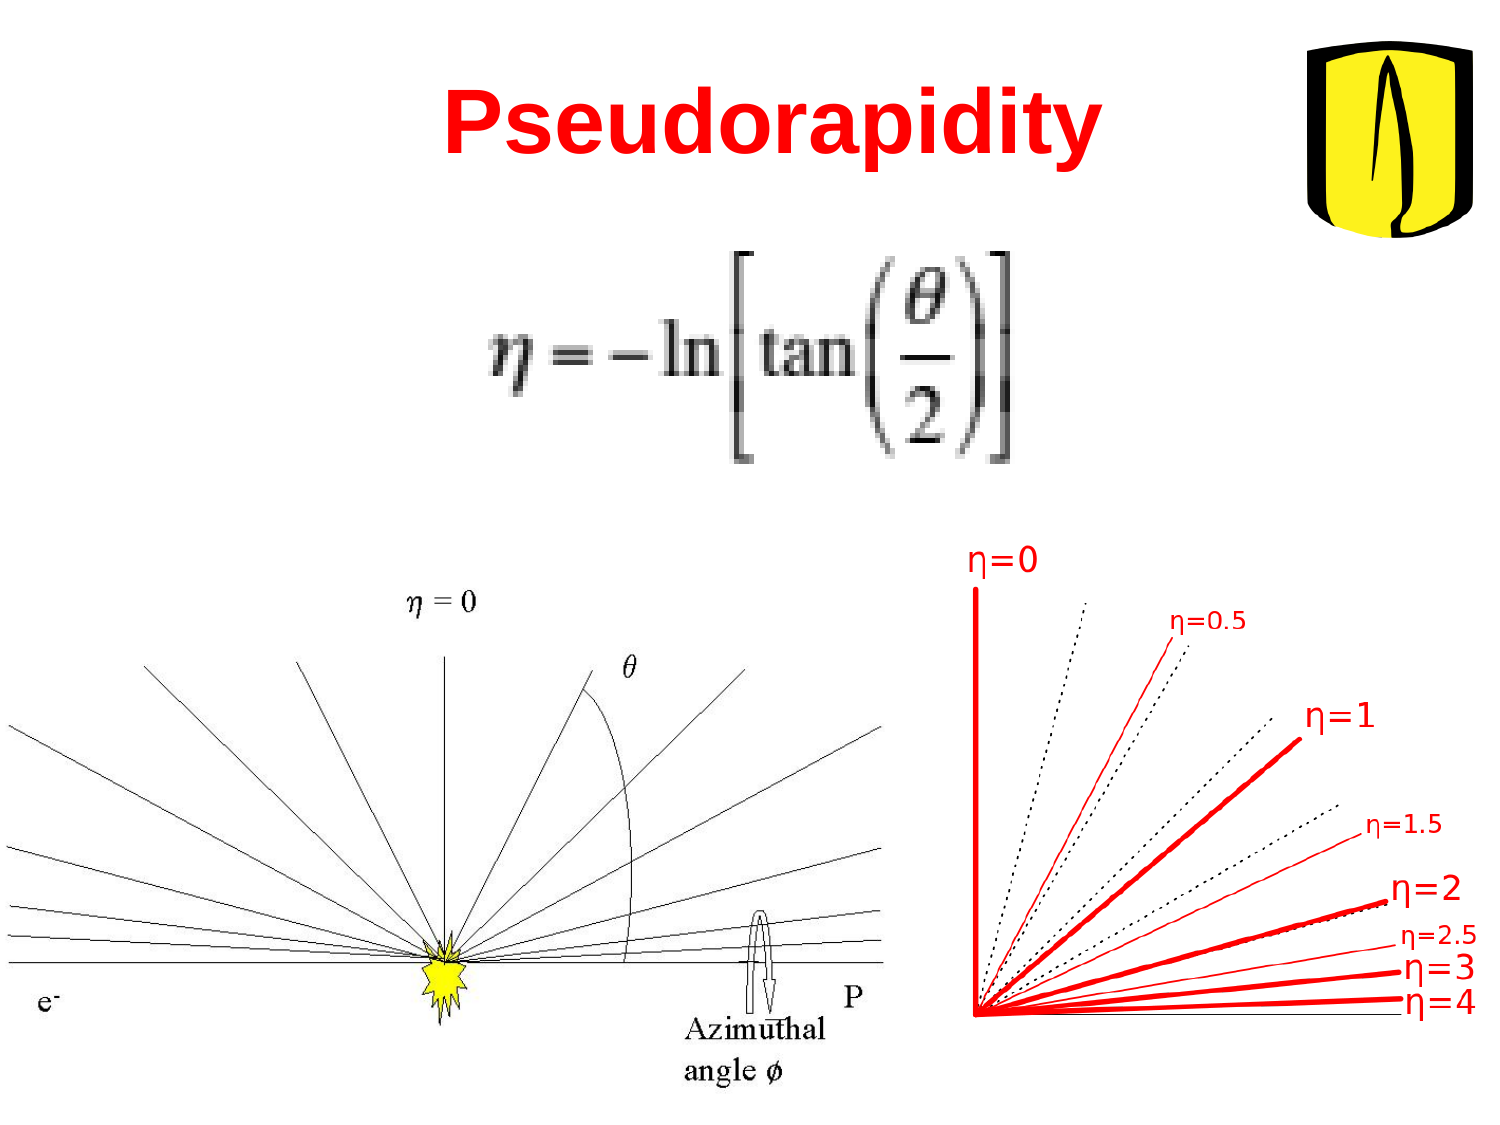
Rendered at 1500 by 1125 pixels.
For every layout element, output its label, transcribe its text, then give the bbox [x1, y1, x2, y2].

text_box Pseudorapidity [289, 54, 1258, 180]
picture [926, 503, 1500, 1063]
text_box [477, 231, 1022, 471]
picture [0, 578, 901, 1095]
picture [1306, 41, 1473, 239]
